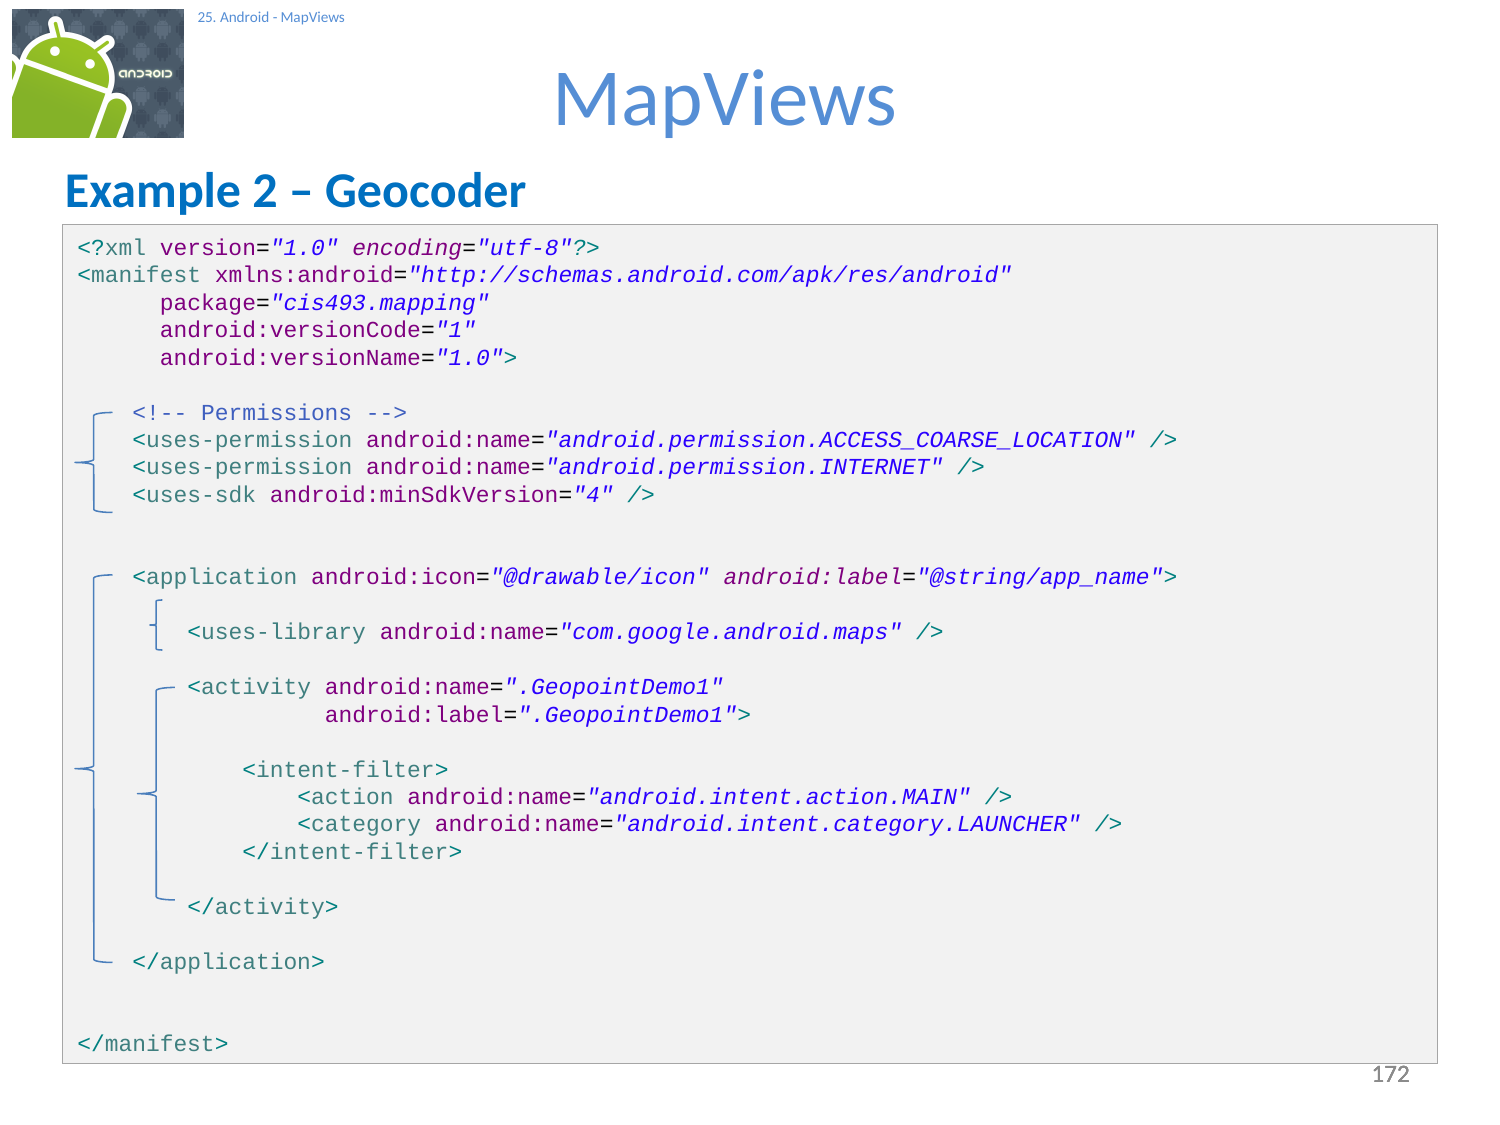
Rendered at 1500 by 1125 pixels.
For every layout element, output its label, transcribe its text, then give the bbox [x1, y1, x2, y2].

text_box 172 [1074, 1064, 1425, 1103]
picture [12, 9, 184, 138]
text_box [74, 574, 113, 964]
text_box <?xml version="1.0" encoding="utf-8"?> <manifest xmlns:android="http://schemas.android.com/apk/res/android" package="cis493.mapping" android:versionCode="1" android:versionName="1.0"> <!-- Permissions --> <uses-permission android:name="android.permission.ACCESS_COARSE_LOCATION" /> <uses-permission android:name="android.permission.INTERNET" /> <uses-sdk android:minSdkVersion="4" /> <application android:icon="@drawable/icon" android:label="@string/app_name"> <uses-library android:name="com.google.android.maps" /> <activity android:name=".GeopointDemo1" android:label=".GeopointDemo1"> <intent-filter> <action android:name="android.intent.action.MAIN" /> <category android:name="android.intent.category.LAUNCHER" /> </intent-filter> </activity> </application> </manifest> [62, 224, 1438, 1064]
text_box Example 2 – Geocoder [49, 149, 1400, 225]
text_box [149, 599, 163, 651]
text_box [136, 686, 175, 901]
text_box 25. Android - MapViews MapViews [49, 7, 1400, 149]
text_box [74, 411, 113, 514]
